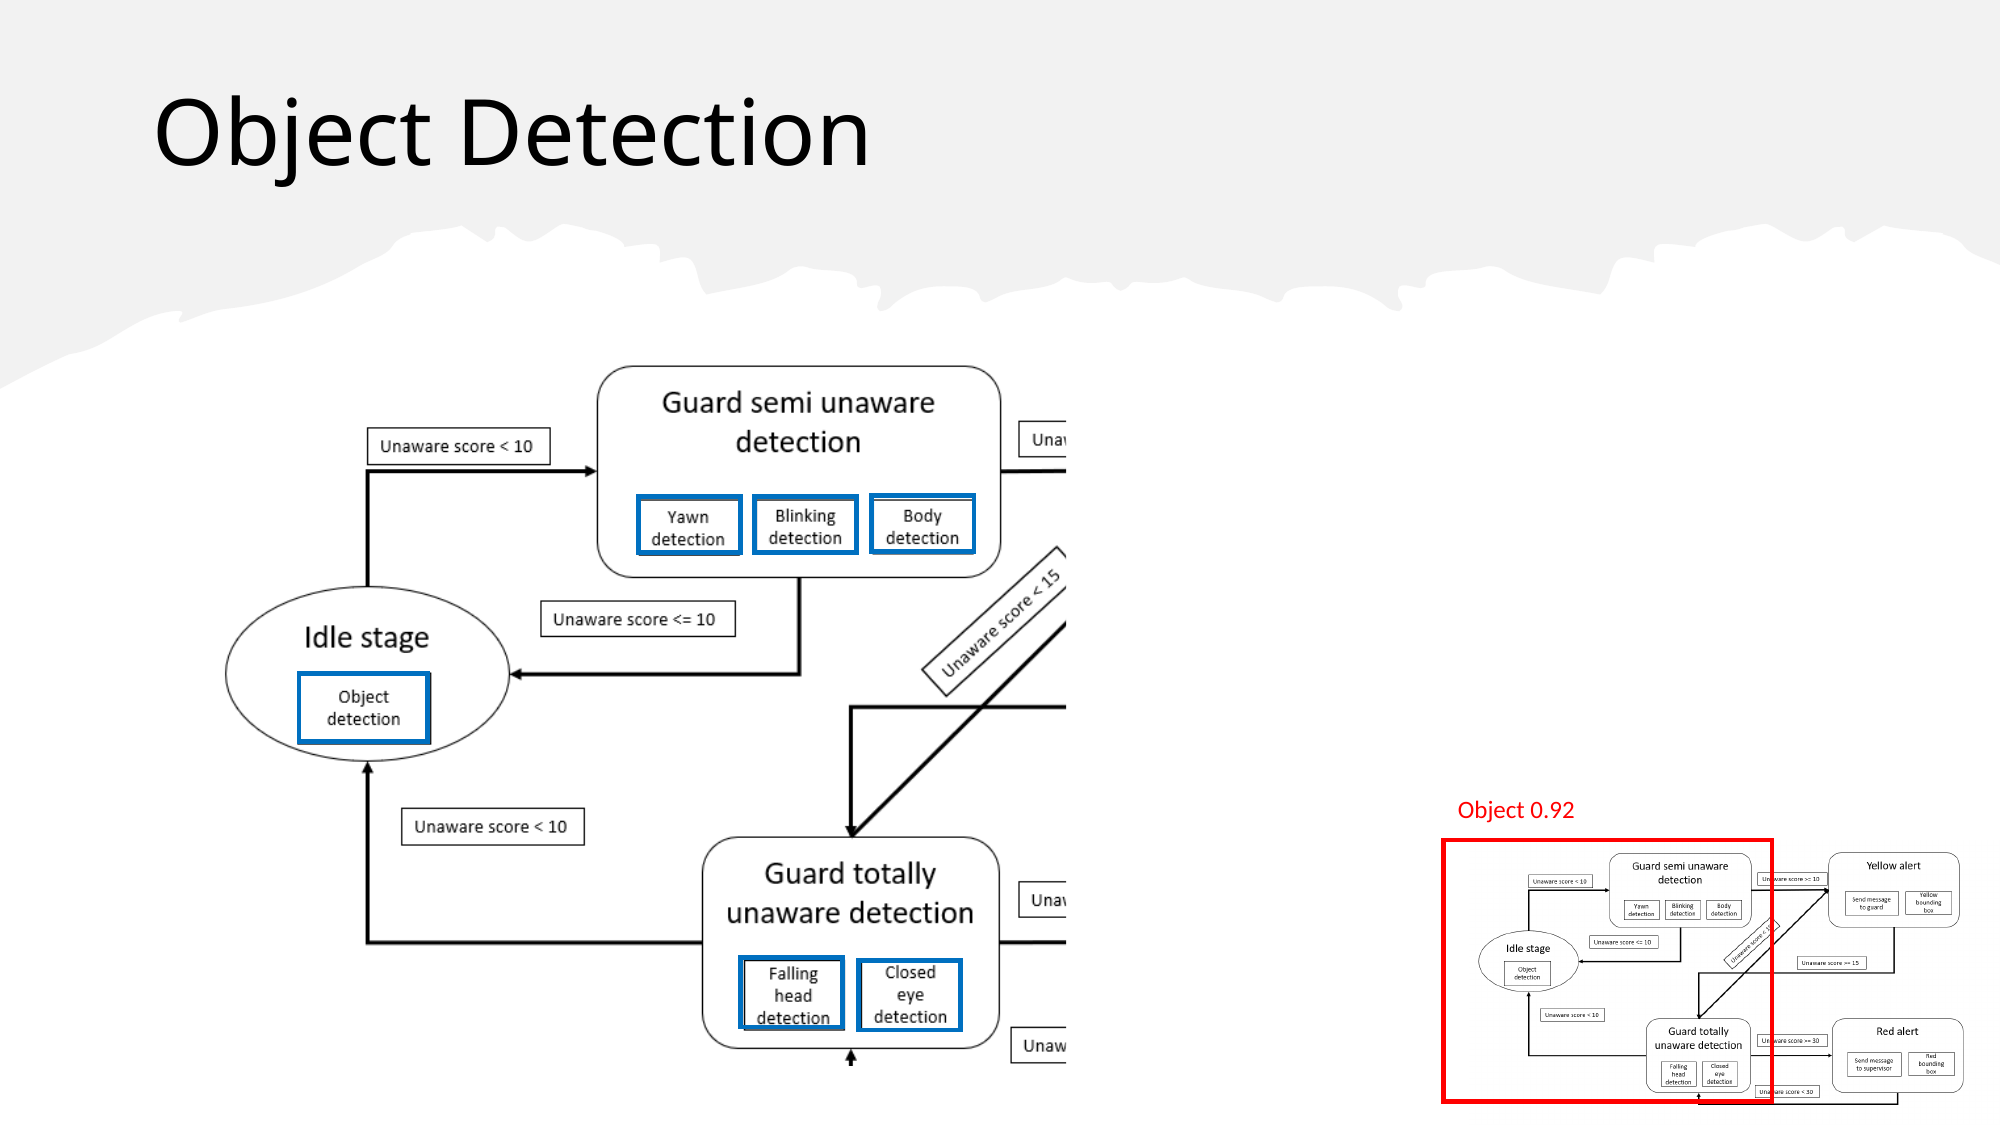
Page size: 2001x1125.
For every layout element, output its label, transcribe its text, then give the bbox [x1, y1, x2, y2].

text_box [0, 224, 2000, 1125]
picture [199, 329, 1067, 1066]
title Object Detection [137, 59, 1863, 213]
text_box Object 0.92 [1443, 786, 1609, 831]
text_box [0, 0, 2000, 389]
picture [1469, 840, 2000, 1125]
text_box [1443, 839, 1773, 1103]
